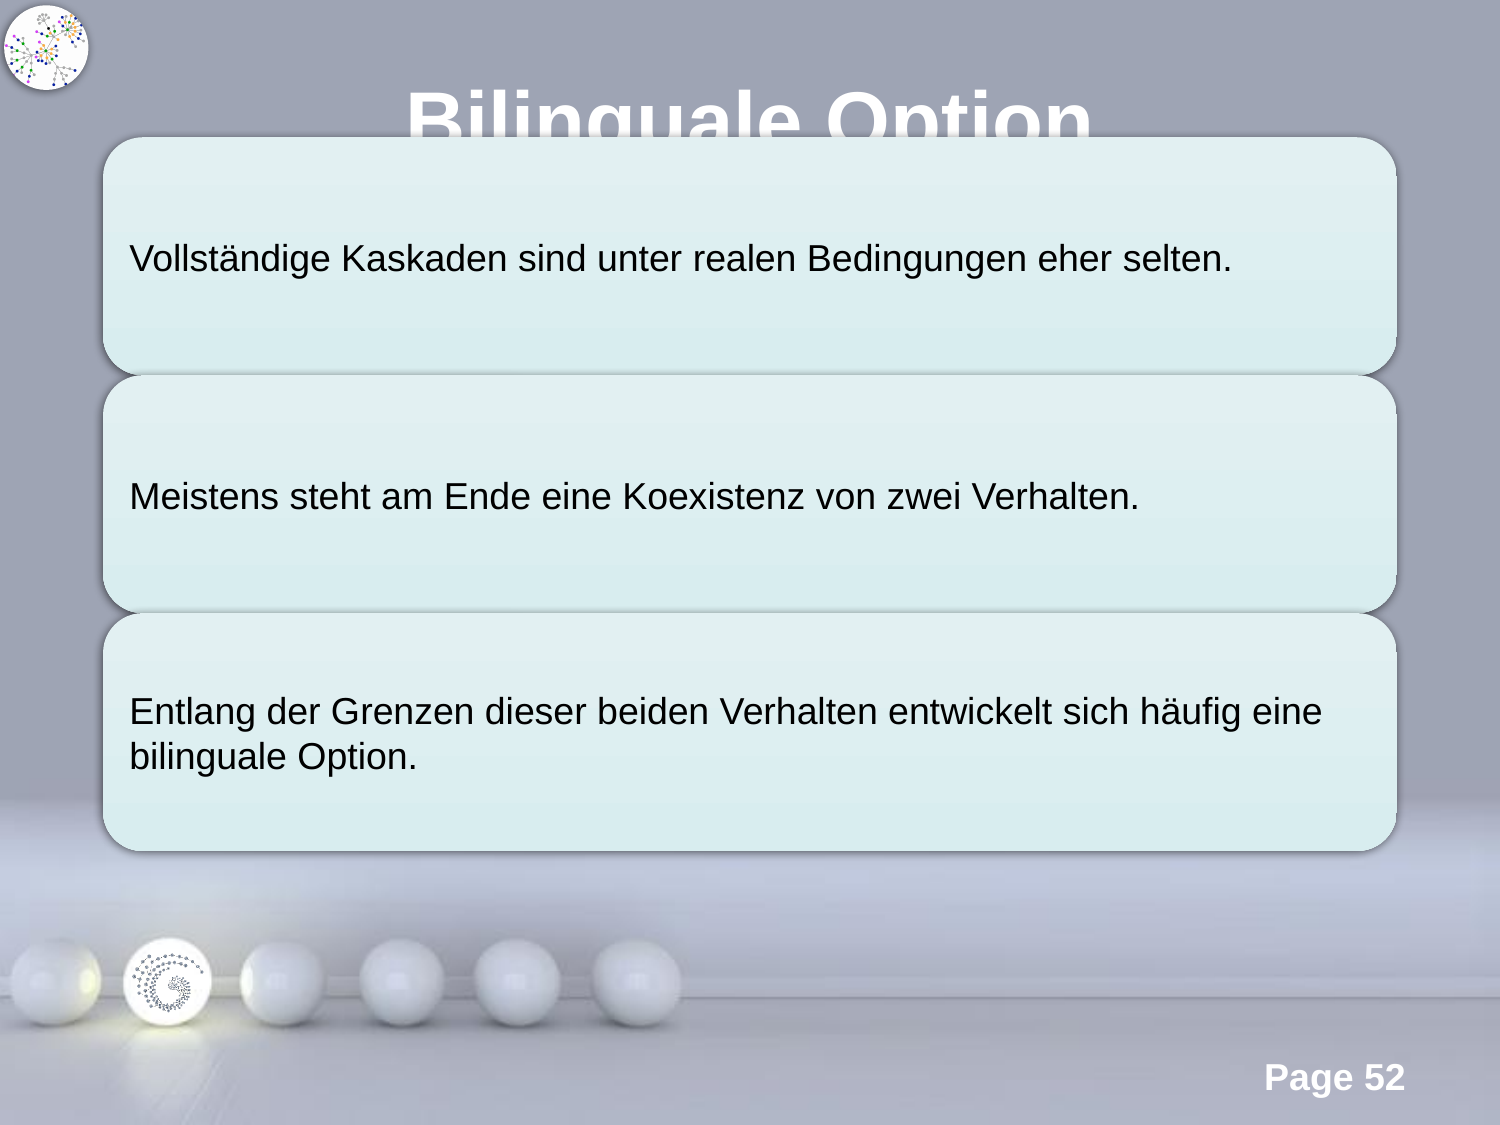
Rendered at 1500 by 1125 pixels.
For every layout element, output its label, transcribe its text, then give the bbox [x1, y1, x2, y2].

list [103, 137, 1397, 852]
picture [0, 0, 1500, 1125]
text_box [4, 5, 89, 90]
title Bilinguale Option [103, 59, 1397, 137]
